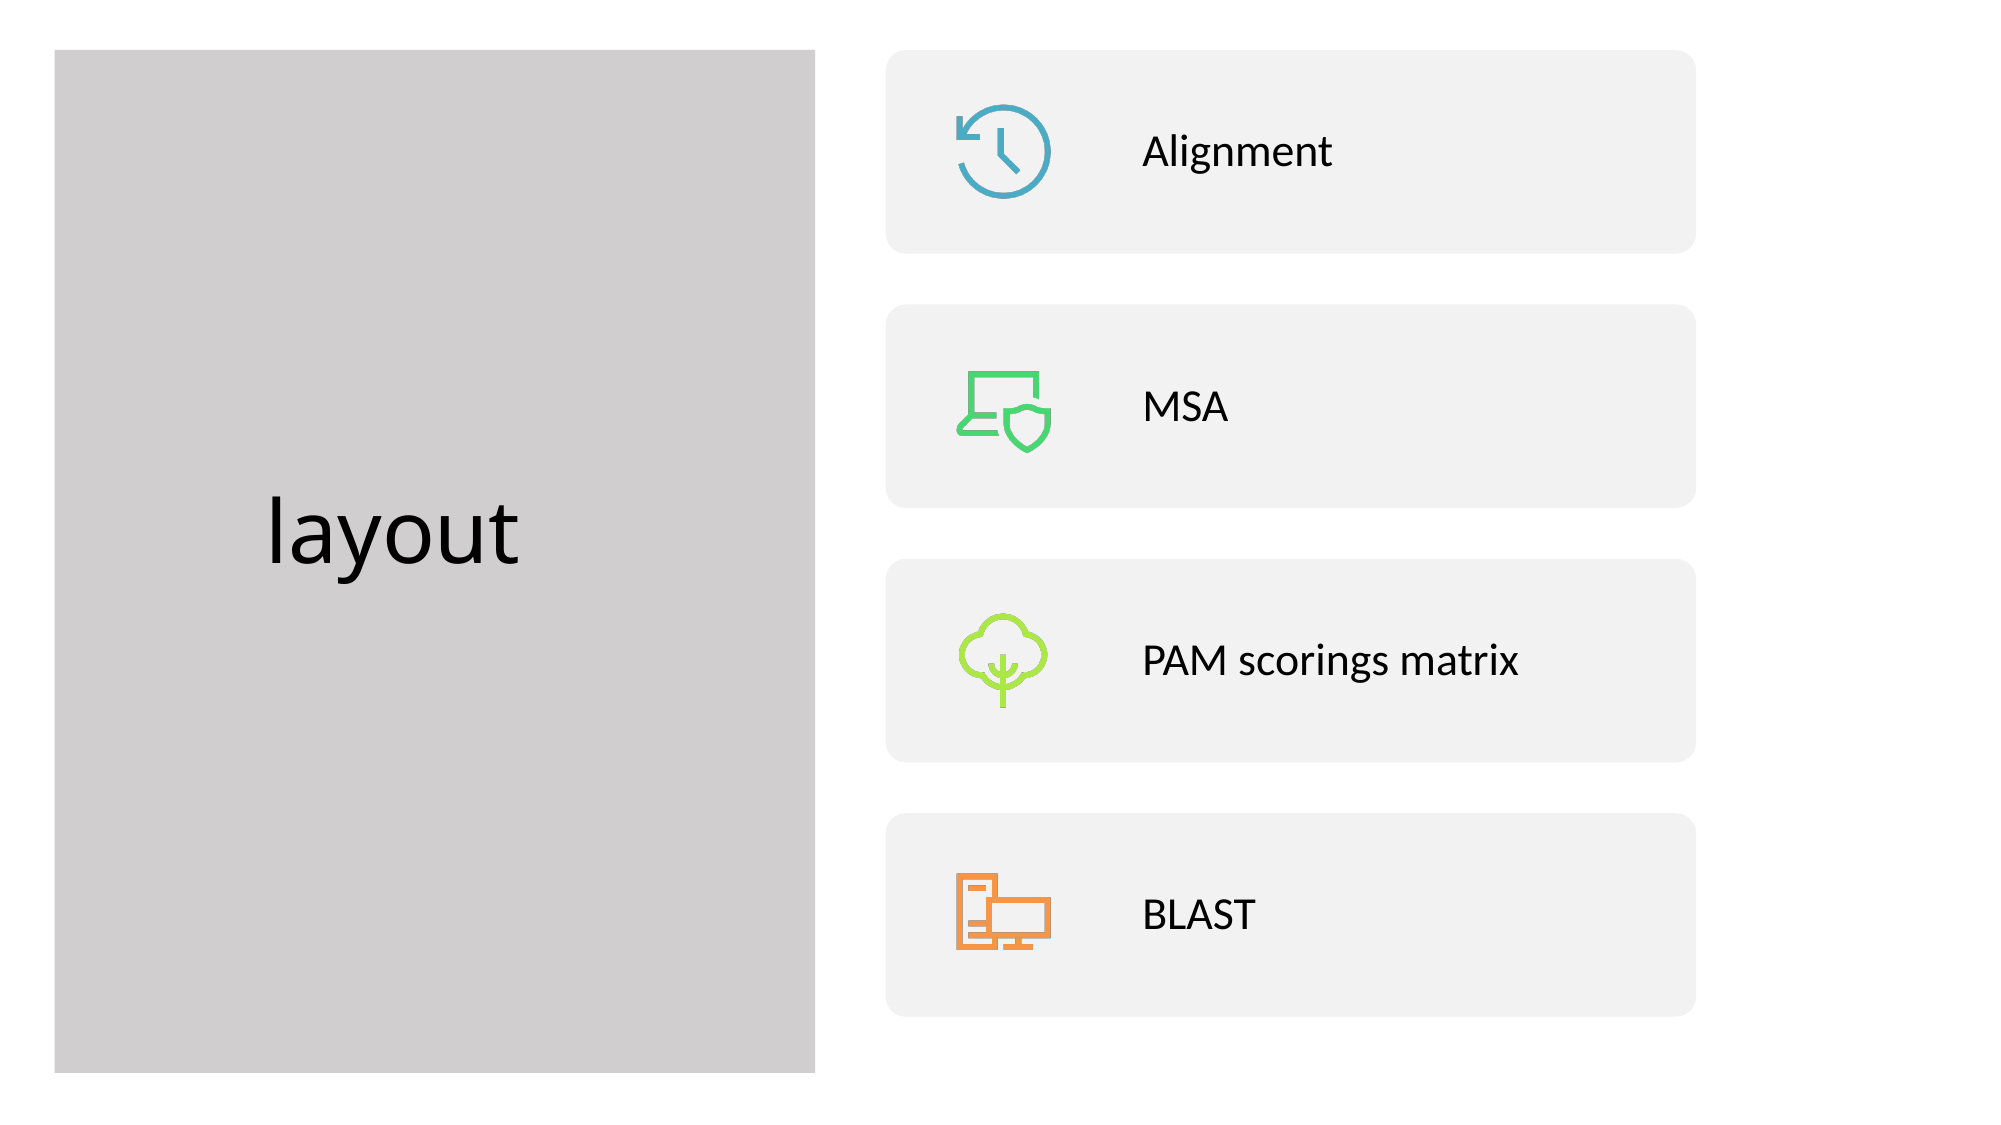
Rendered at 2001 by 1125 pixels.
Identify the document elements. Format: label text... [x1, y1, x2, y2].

title layout [250, 104, 719, 967]
text_box [54, 49, 816, 1074]
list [885, 49, 1697, 1018]
